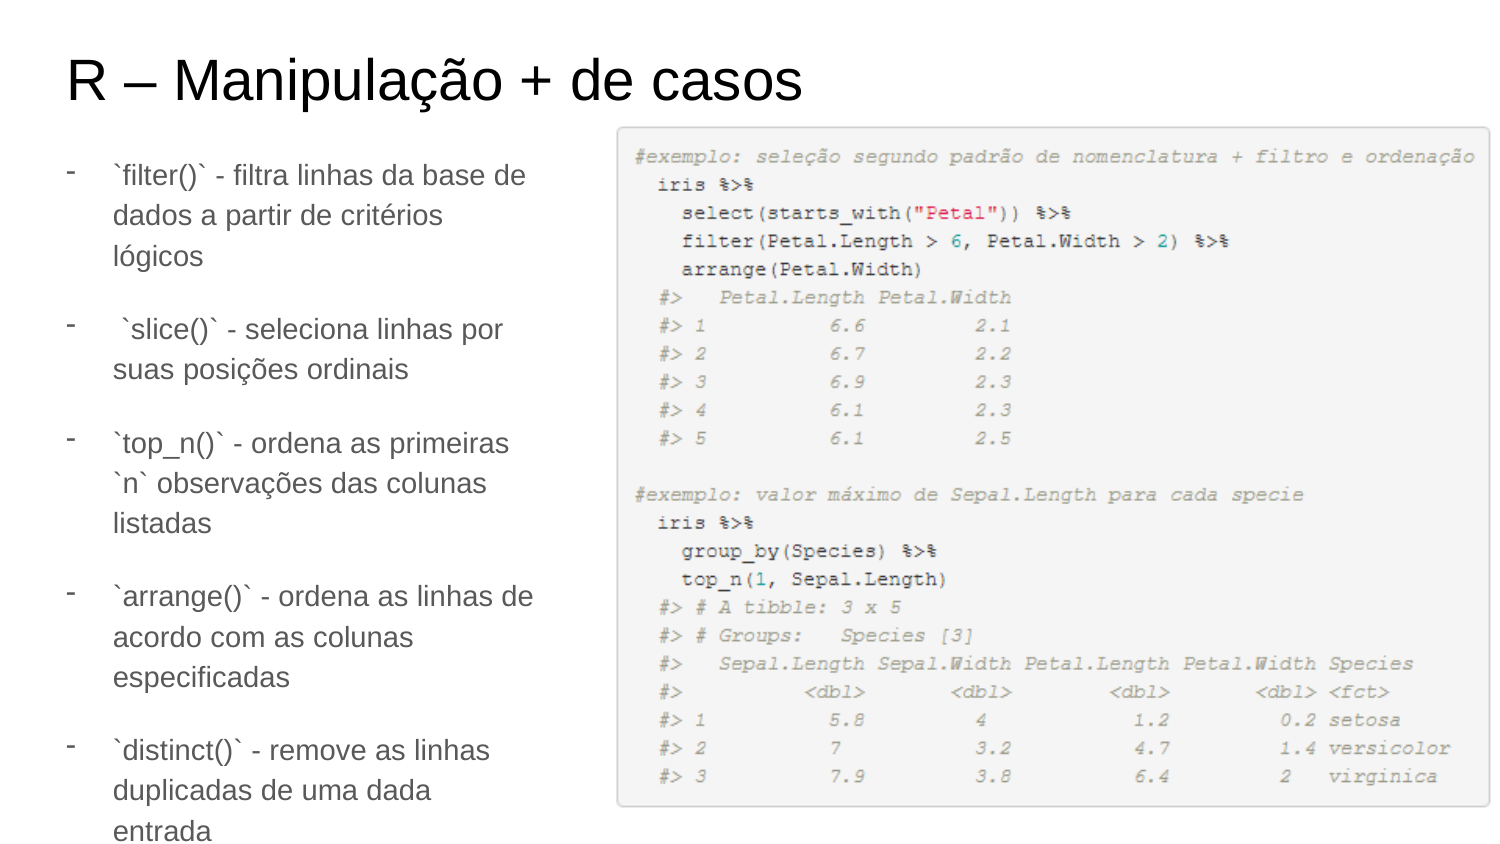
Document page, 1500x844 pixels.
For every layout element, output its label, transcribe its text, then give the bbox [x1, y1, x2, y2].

picture [609, 119, 1500, 817]
text_box `filter()` - filtra linhas da base de dados a partir de critérios lógicos `slice()` - seleciona linhas por suas posições ordinais `top_n()` - ordena as primeiras `n` observações das colunas listadas `arrange()` - ordena as linhas de acordo com as colunas especificadas `distinct()` - remove as linhas duplicadas de uma dada entrada [51, 136, 554, 666]
text_box R – Manipulação + de casos [51, 27, 1449, 121]
